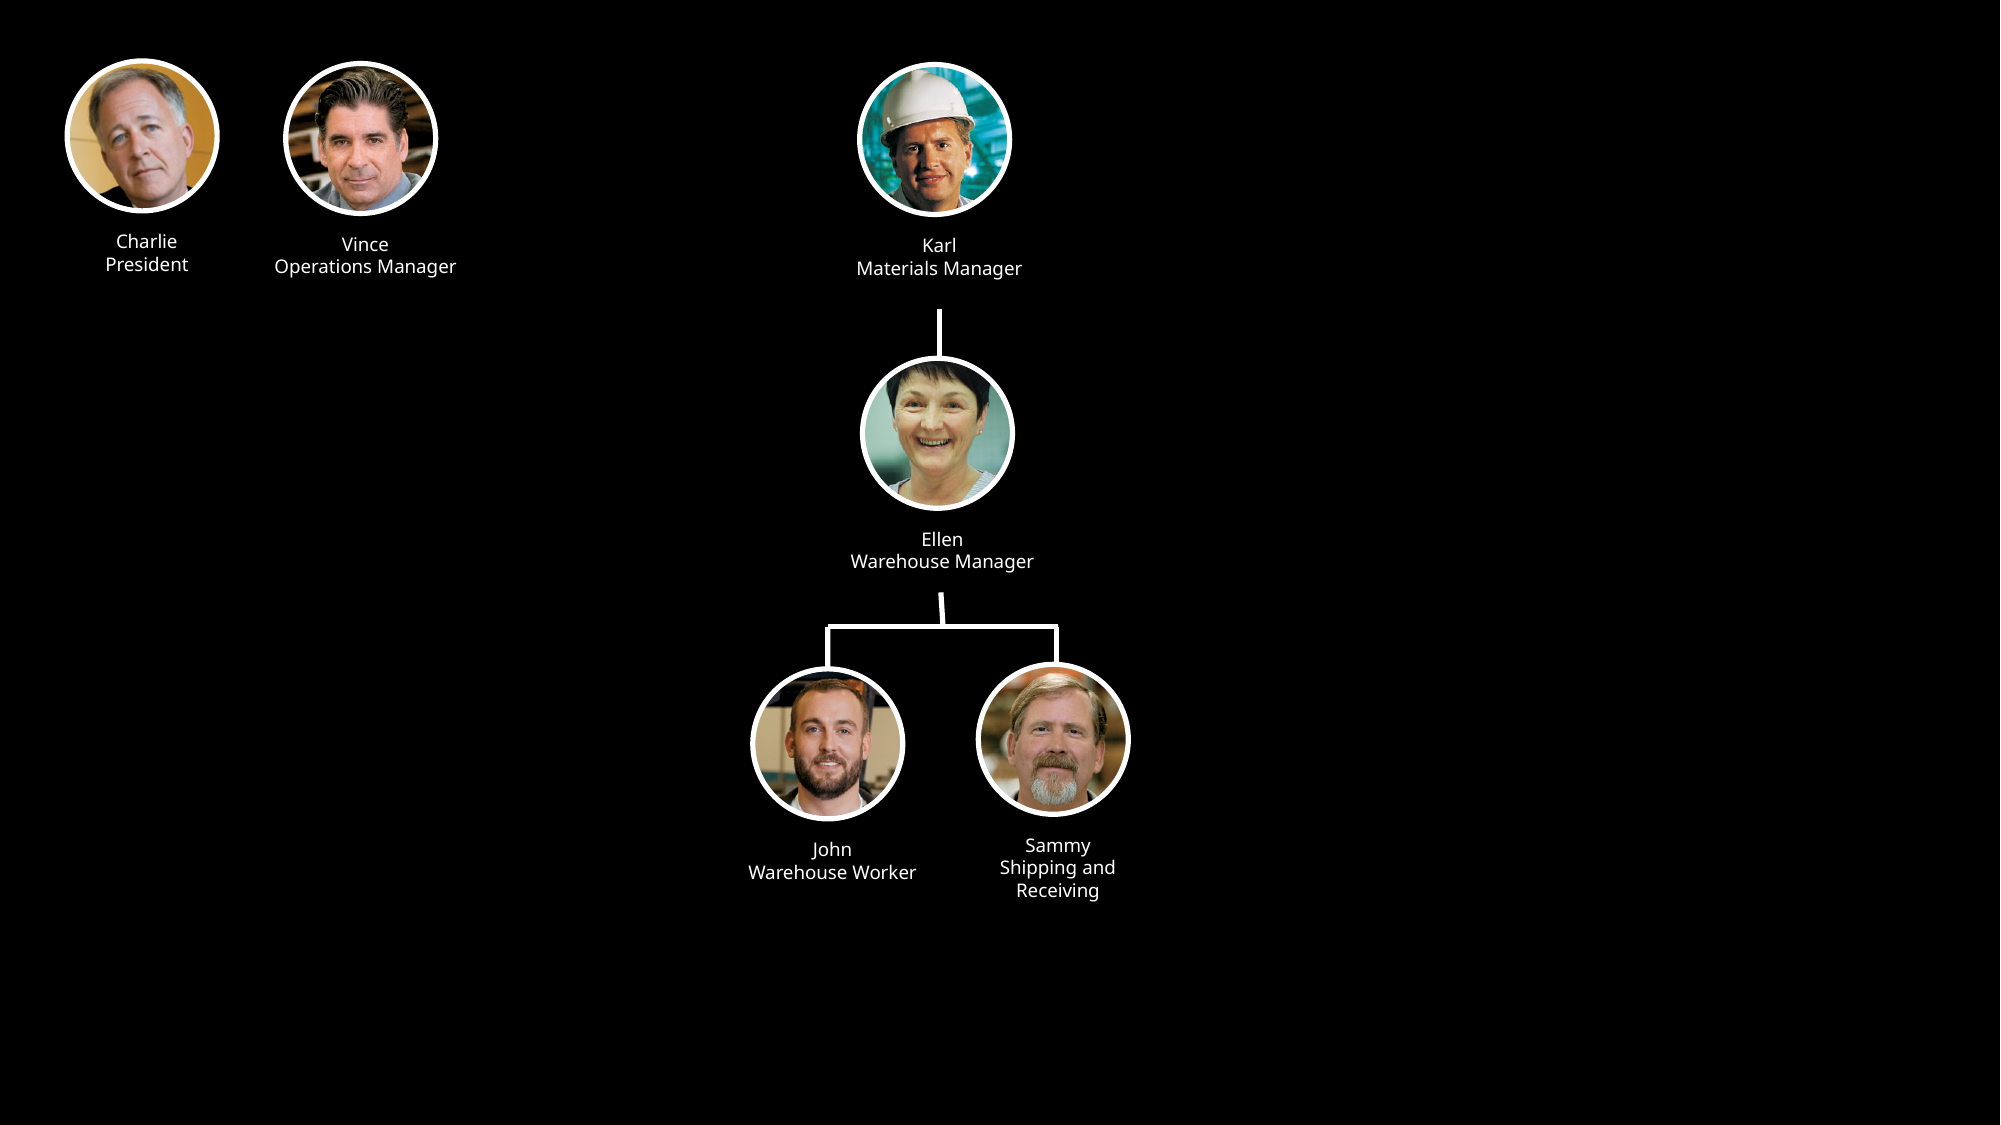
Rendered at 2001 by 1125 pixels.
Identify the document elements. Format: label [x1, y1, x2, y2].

text_box [978, 664, 1129, 910]
text_box [842, 358, 1043, 581]
text_box [848, 64, 1031, 287]
text_box [266, 63, 465, 286]
text_box [940, 592, 944, 626]
text_box [738, 668, 926, 892]
text_box [67, 60, 218, 284]
